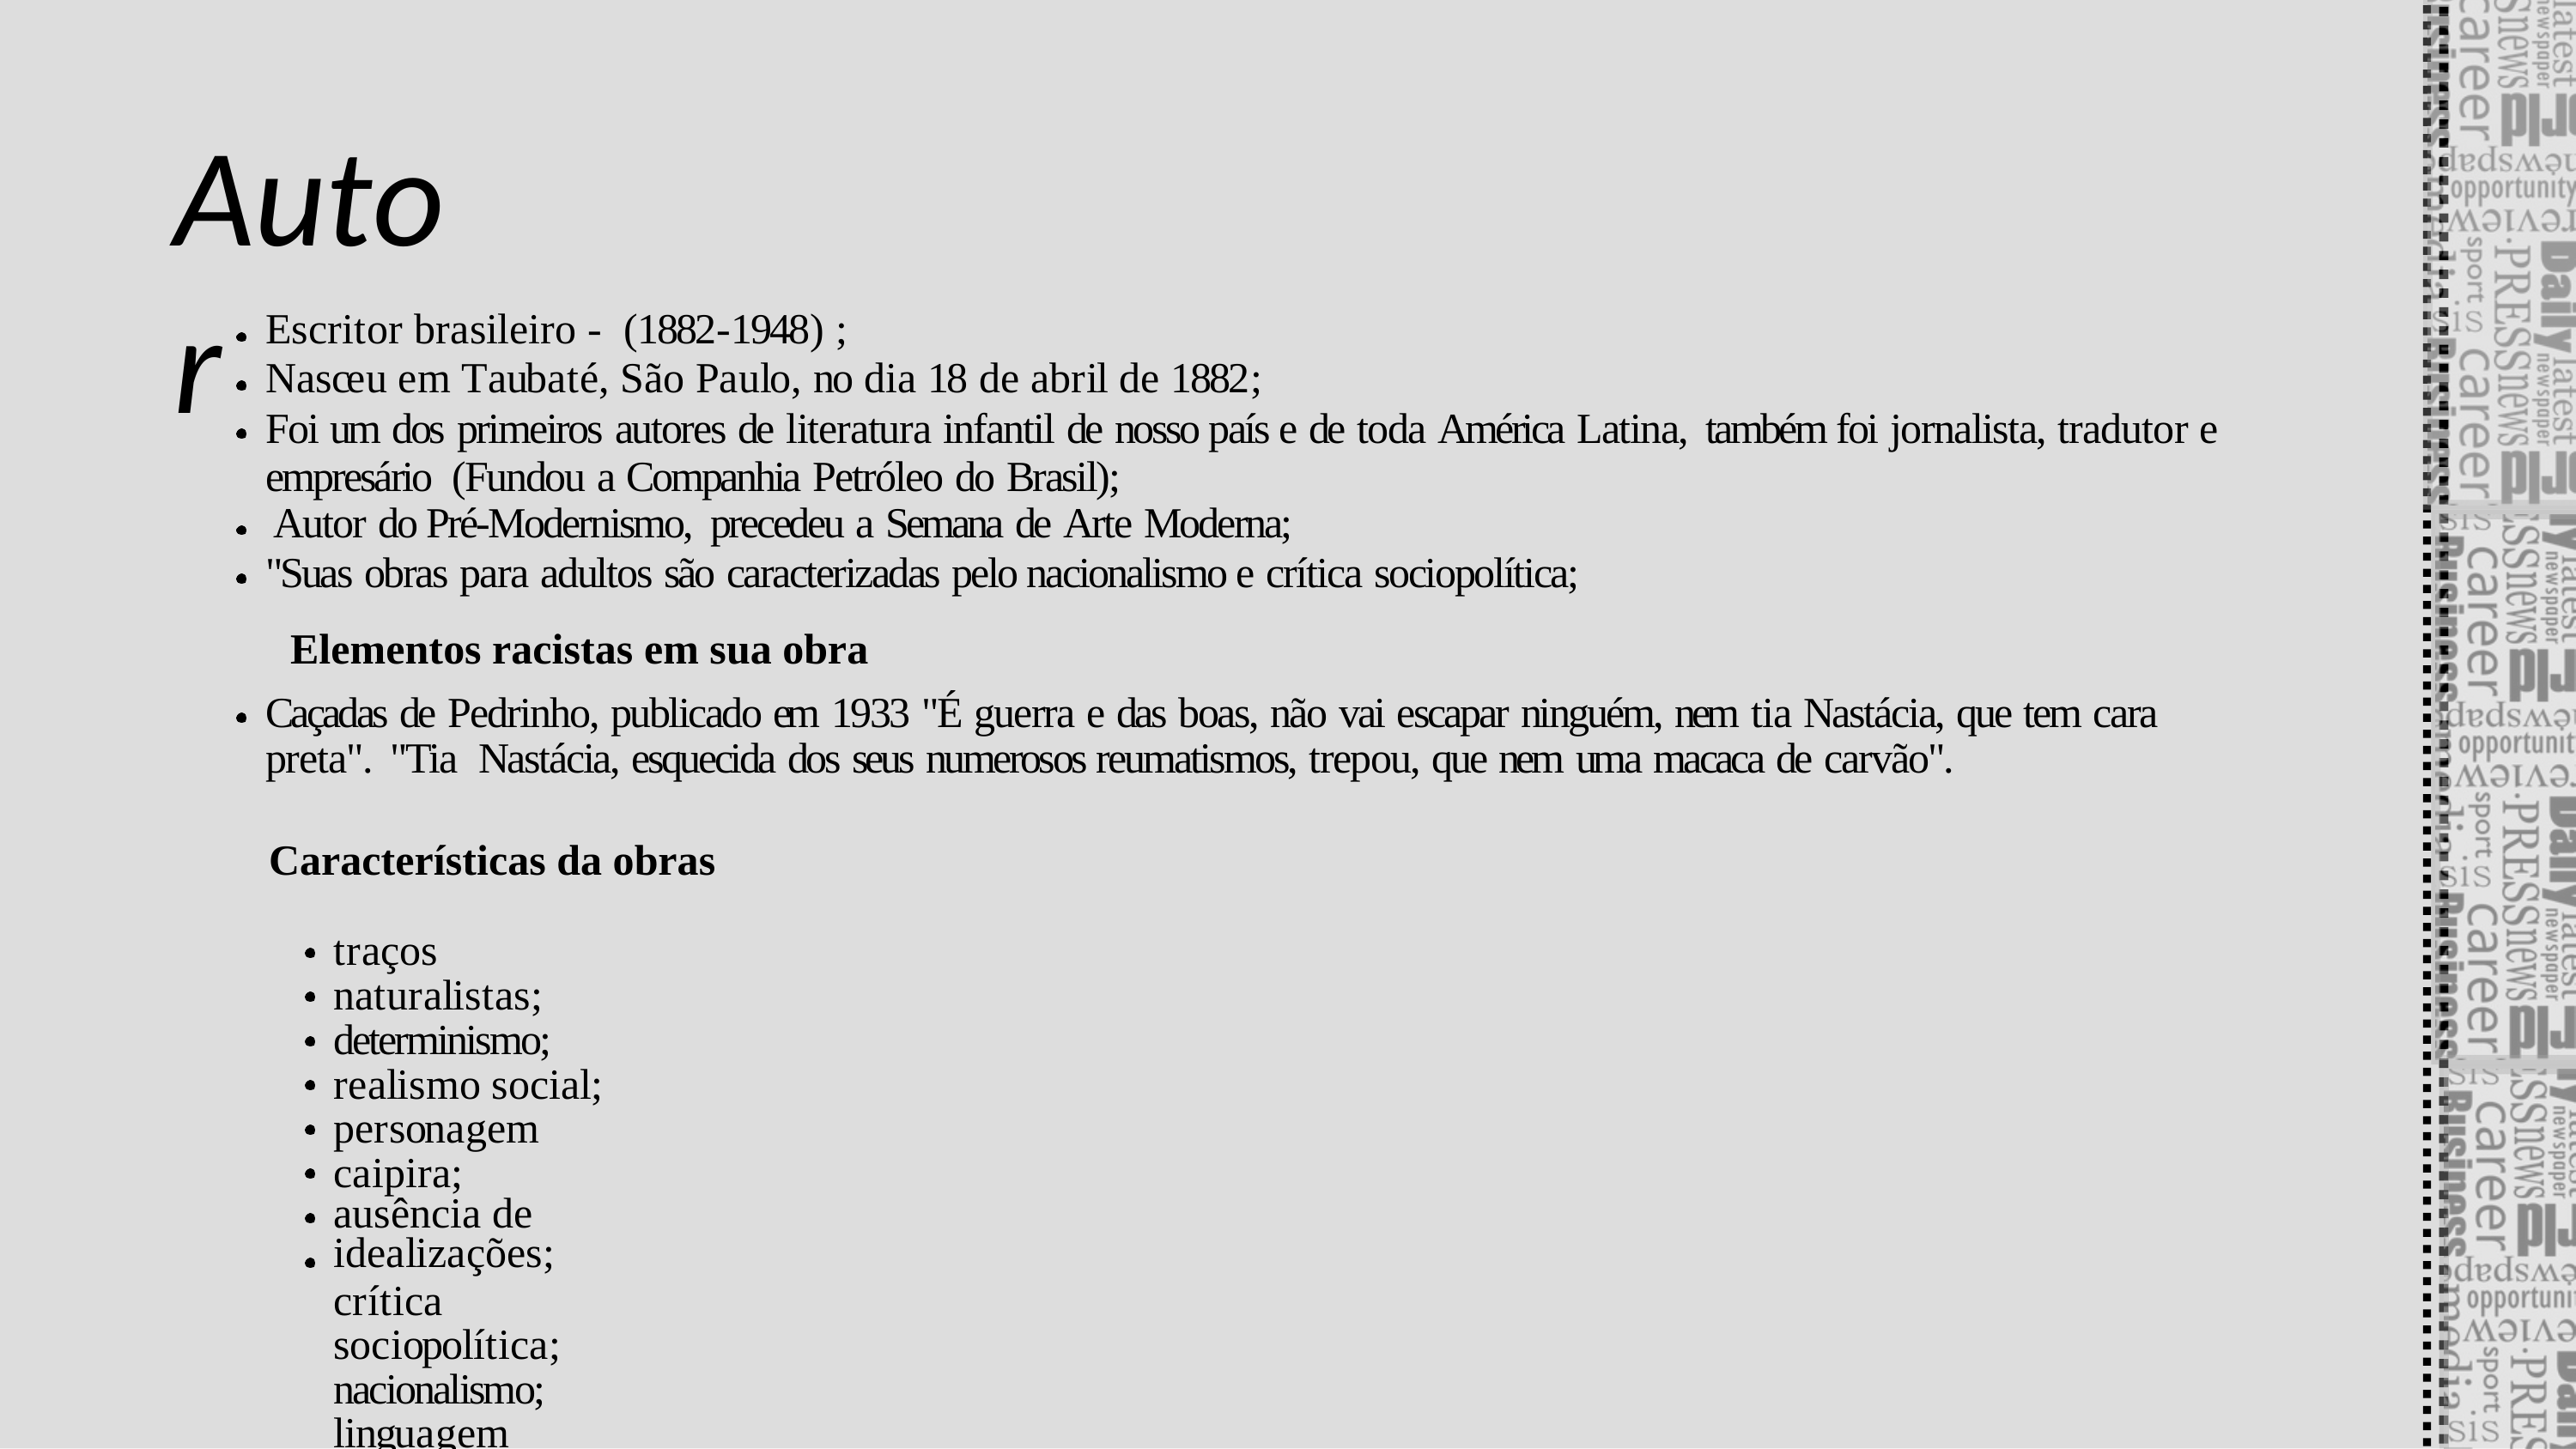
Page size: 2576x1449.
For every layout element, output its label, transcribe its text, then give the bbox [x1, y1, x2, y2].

picture [236, 524, 246, 536]
picture [236, 712, 246, 724]
picture [304, 1168, 315, 1179]
text_box Escritor brasileiro - (1882-1948) ; Nasceu em Taubaté, São Paulo, no dia 18 de abril de 1882; Foi um dos primeiros autores de literatura infantil de nosso país e de toda América Latina, também foi jornalista, tradutor e empresário (Fundou a Companhia Petróleo do Brasil); Autor do Pré-Modernismo, precedeu a Semana de Arte Moderna; "Suas obras para adultos são caracterizadas pelo nacionalismo e crítica sociopolítica; Elementos racistas em sua obra Caçadas de Pedrinho, publicado em 1933 "É guerra e das boas, não vai escapar ninguém, nem tia Nastácia, que tem cara preta". "Tia Nastácia, esquecida dos seus numerosos reumatismos, trepou, que nem uma macaca de carvão". Características da obras traços naturalistas; determinismo; realismo social; personagem caipira; ausência de idealizações; crítica sociopolítica; nacionalismo; linguagem objetiva. [264, 300, 2308, 1449]
title Autor [172, 104, 489, 442]
picture [304, 1213, 315, 1223]
picture [236, 380, 246, 391]
picture [236, 428, 246, 439]
picture [304, 1257, 315, 1268]
picture [304, 1080, 315, 1091]
picture [304, 991, 315, 1002]
picture [304, 948, 315, 958]
picture [236, 573, 246, 584]
picture [236, 331, 246, 343]
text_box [2422, 0, 2576, 1449]
picture [304, 1125, 315, 1135]
picture [304, 1036, 315, 1046]
